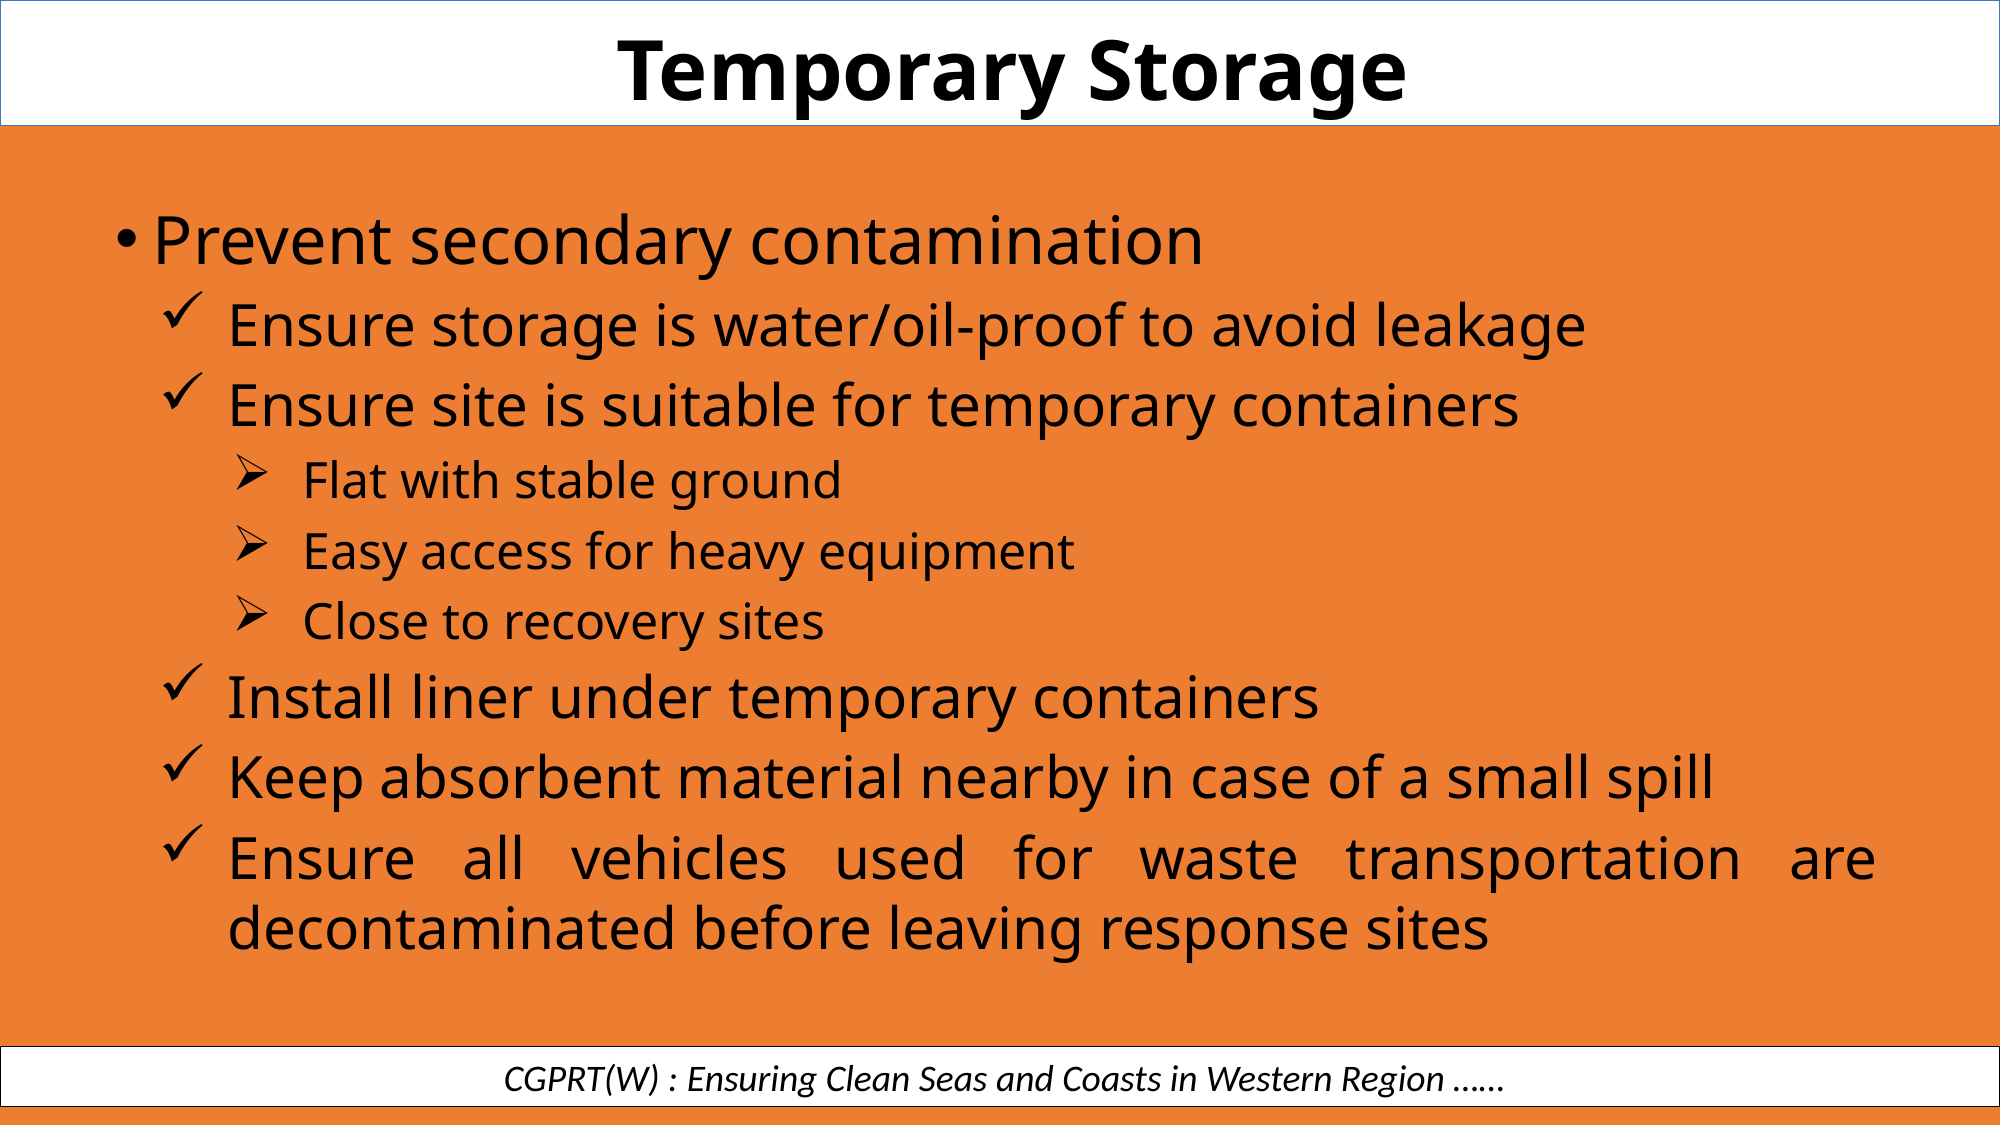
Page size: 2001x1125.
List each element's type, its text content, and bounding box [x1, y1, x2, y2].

text_box CGPRT(W) : Ensuring Clean Seas and Coasts in Western Region …… [0, 1046, 2000, 1107]
text_box [0, 0, 2000, 126]
text_box Prevent secondary contamination Ensure storage is water/oil-proof to avoid leakage Ensure site is suitable for temporary containers Flat with stable ground Easy access for heavy equipment Close to recovery sites Install liner under temporary containers Keep absorbent material nearby in case of a small spill Ensure all vehicles used for waste transportation are decontaminated before leaving response sites [100, 190, 1893, 1047]
text_box Temporary Storage [75, 21, 1952, 114]
